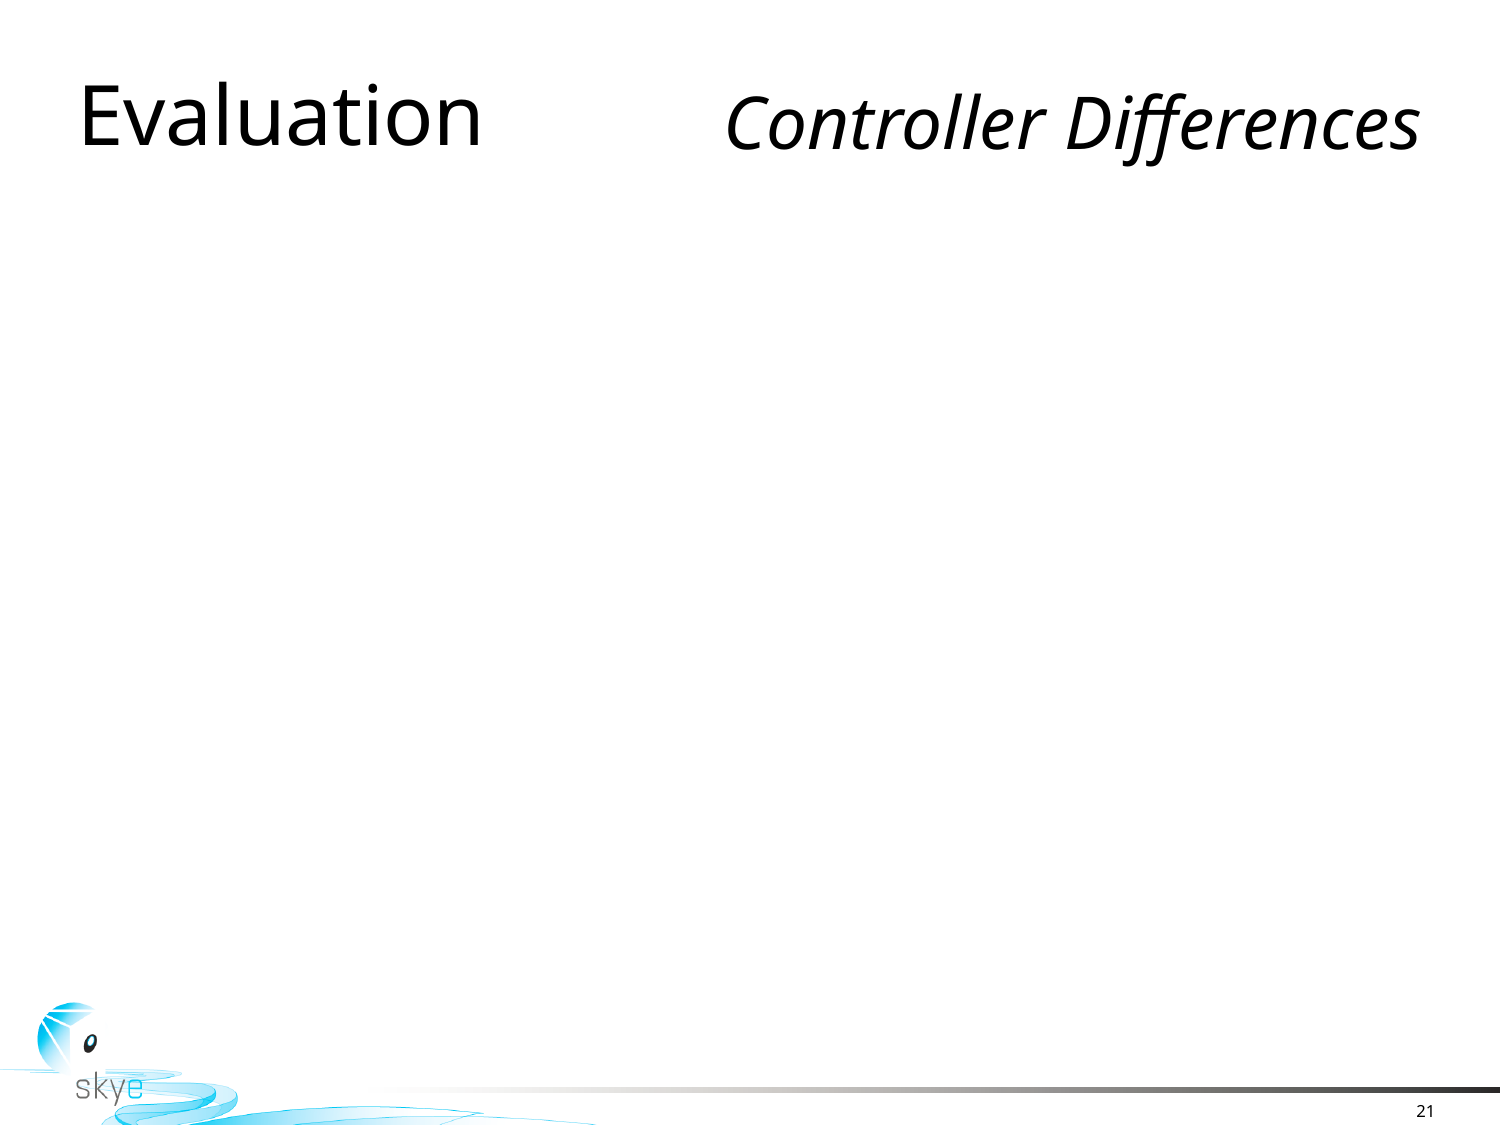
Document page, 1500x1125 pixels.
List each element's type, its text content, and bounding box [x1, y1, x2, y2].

slide_number 21 [1181, 1093, 1451, 1125]
subtitle Controller Differences [614, 44, 1438, 172]
picture [0, 987, 1500, 1125]
title Evaluation [62, 44, 1005, 170]
